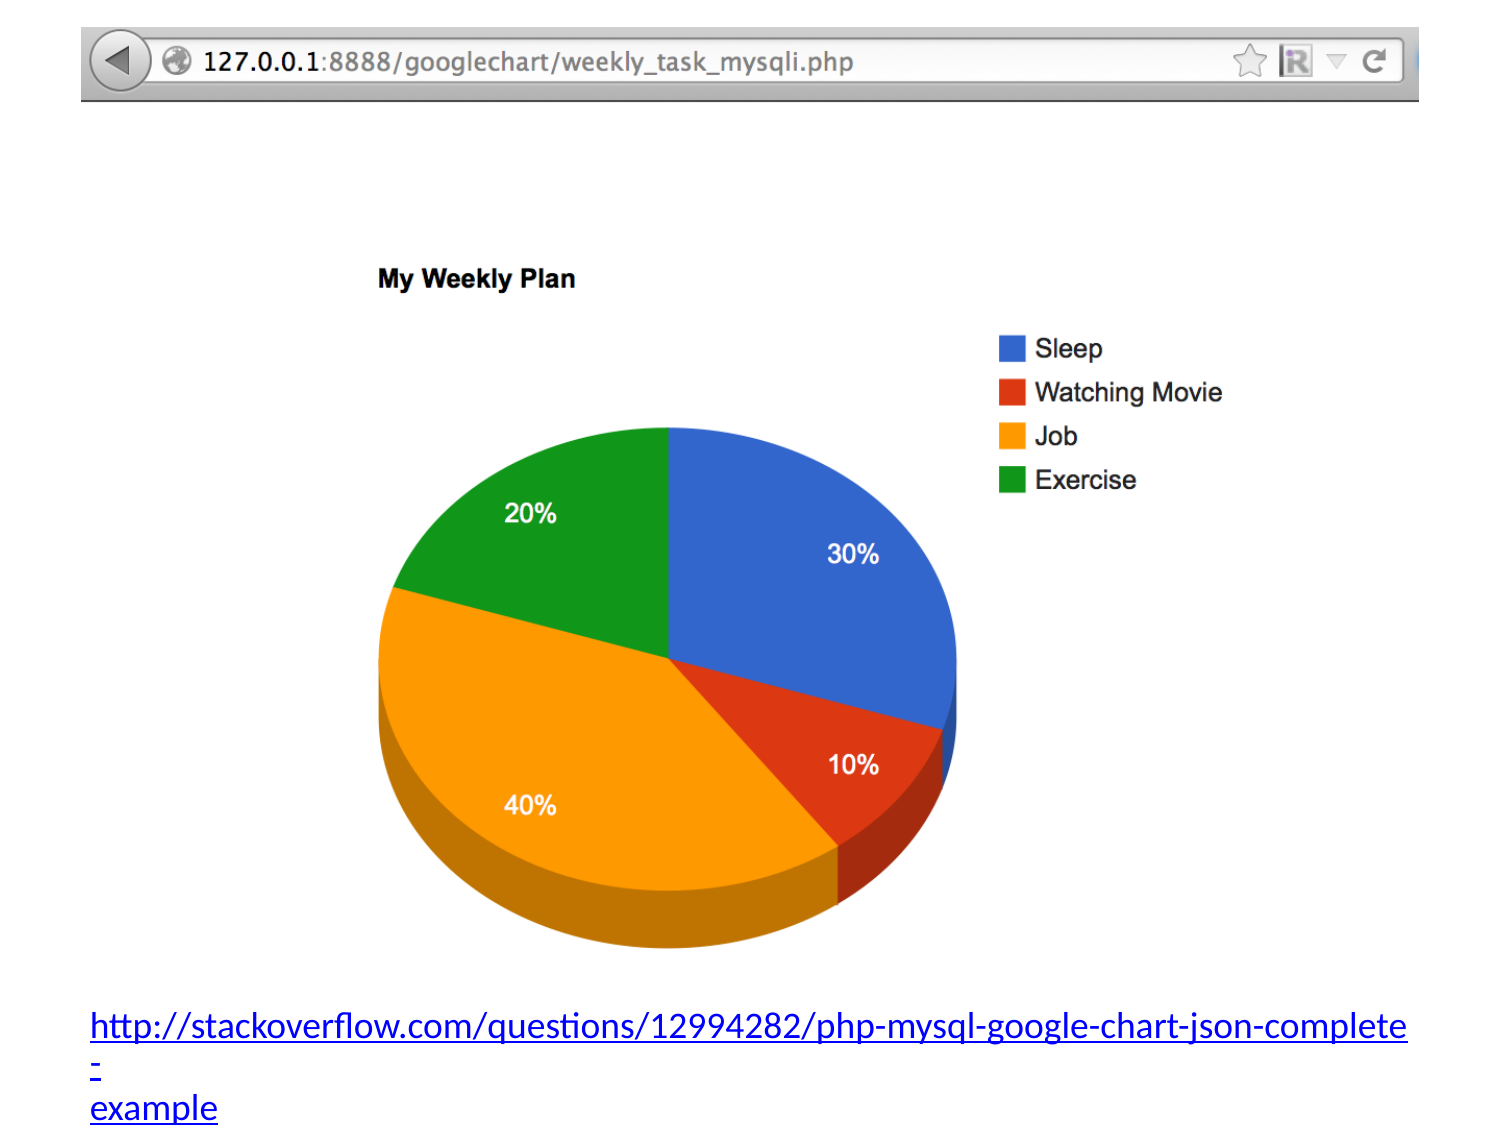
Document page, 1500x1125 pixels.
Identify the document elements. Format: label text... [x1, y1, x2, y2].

text_box http://stackoverflow.com/questions/12994282/php-mysql-google-chart-json-complete-example [74, 993, 1425, 1125]
picture [80, 27, 1419, 974]
